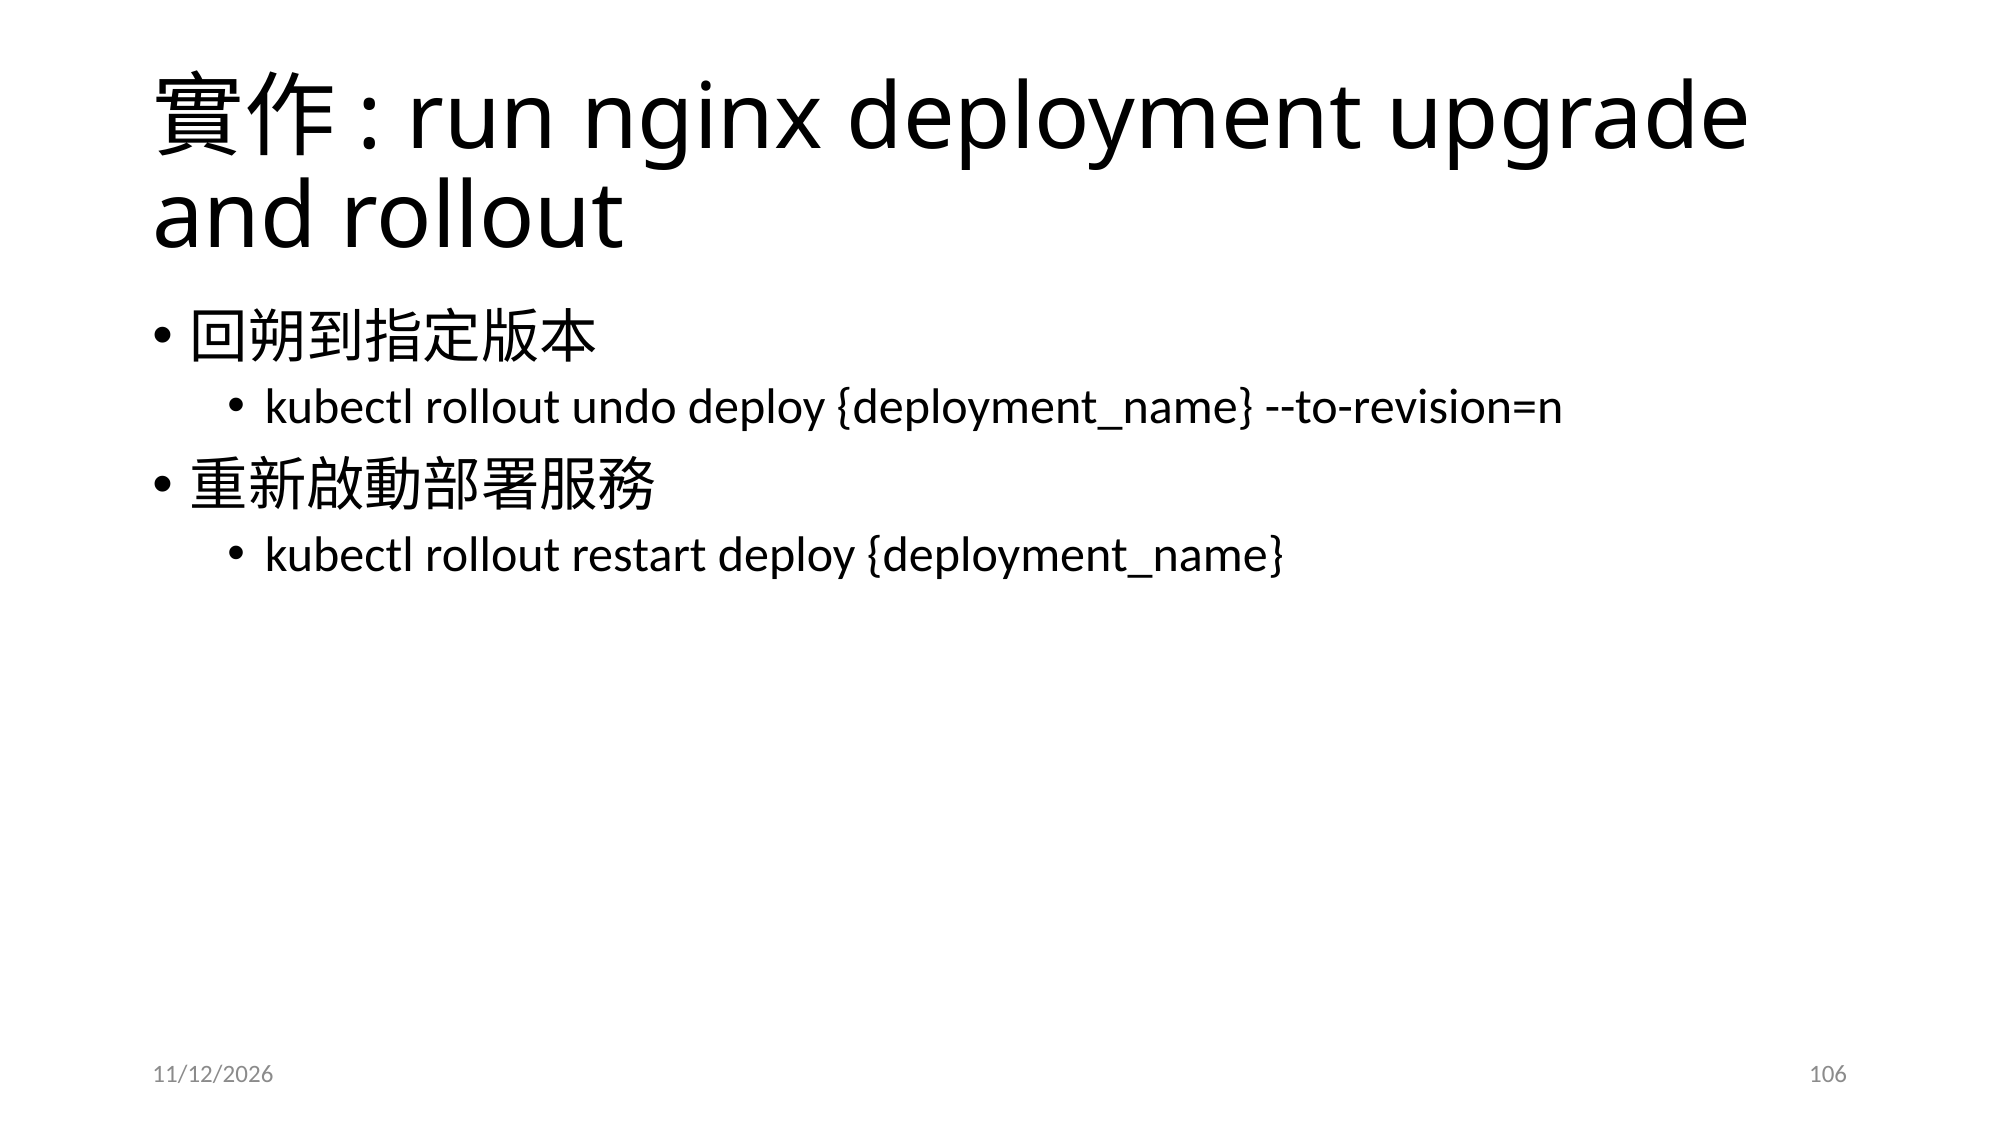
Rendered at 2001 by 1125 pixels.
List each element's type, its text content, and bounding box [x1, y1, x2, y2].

list 回朔到指定版本 kubectl rollout undo deploy {deployment_name} --to-revision=n 重新啟動部署服務 kubectl rollout restart deploy {deployment_name} [137, 299, 1863, 1014]
slide_number 106 [1412, 1042, 1863, 1103]
title 實作: run nginx deployment upgrade and rollout [137, 59, 1863, 278]
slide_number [137, 1042, 588, 1103]
